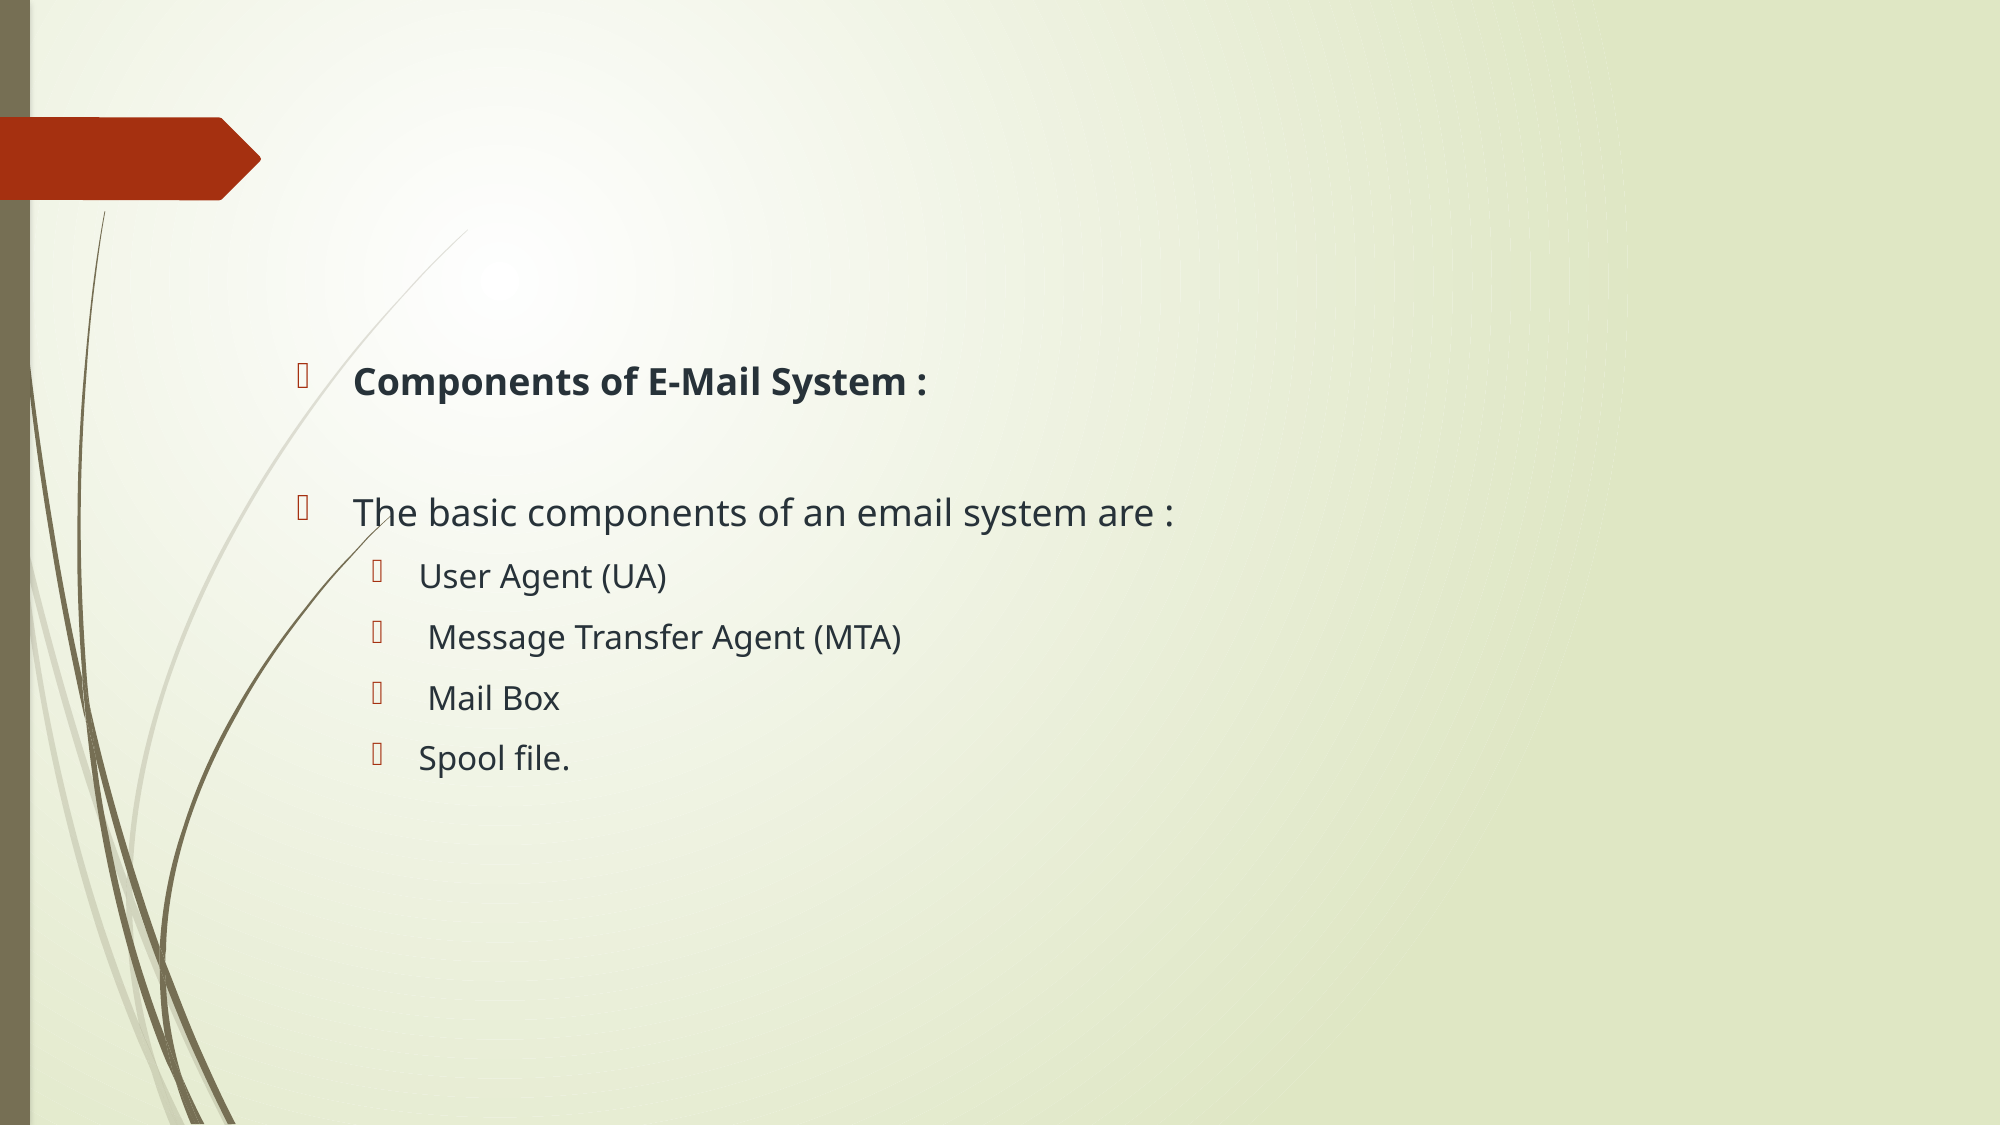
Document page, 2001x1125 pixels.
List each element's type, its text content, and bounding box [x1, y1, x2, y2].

list Components of E-Mail System : The basic components of an email system are : User Agent (UA) Message Transfer Agent (MTA) Mail Box Spool file. [281, 350, 1888, 970]
